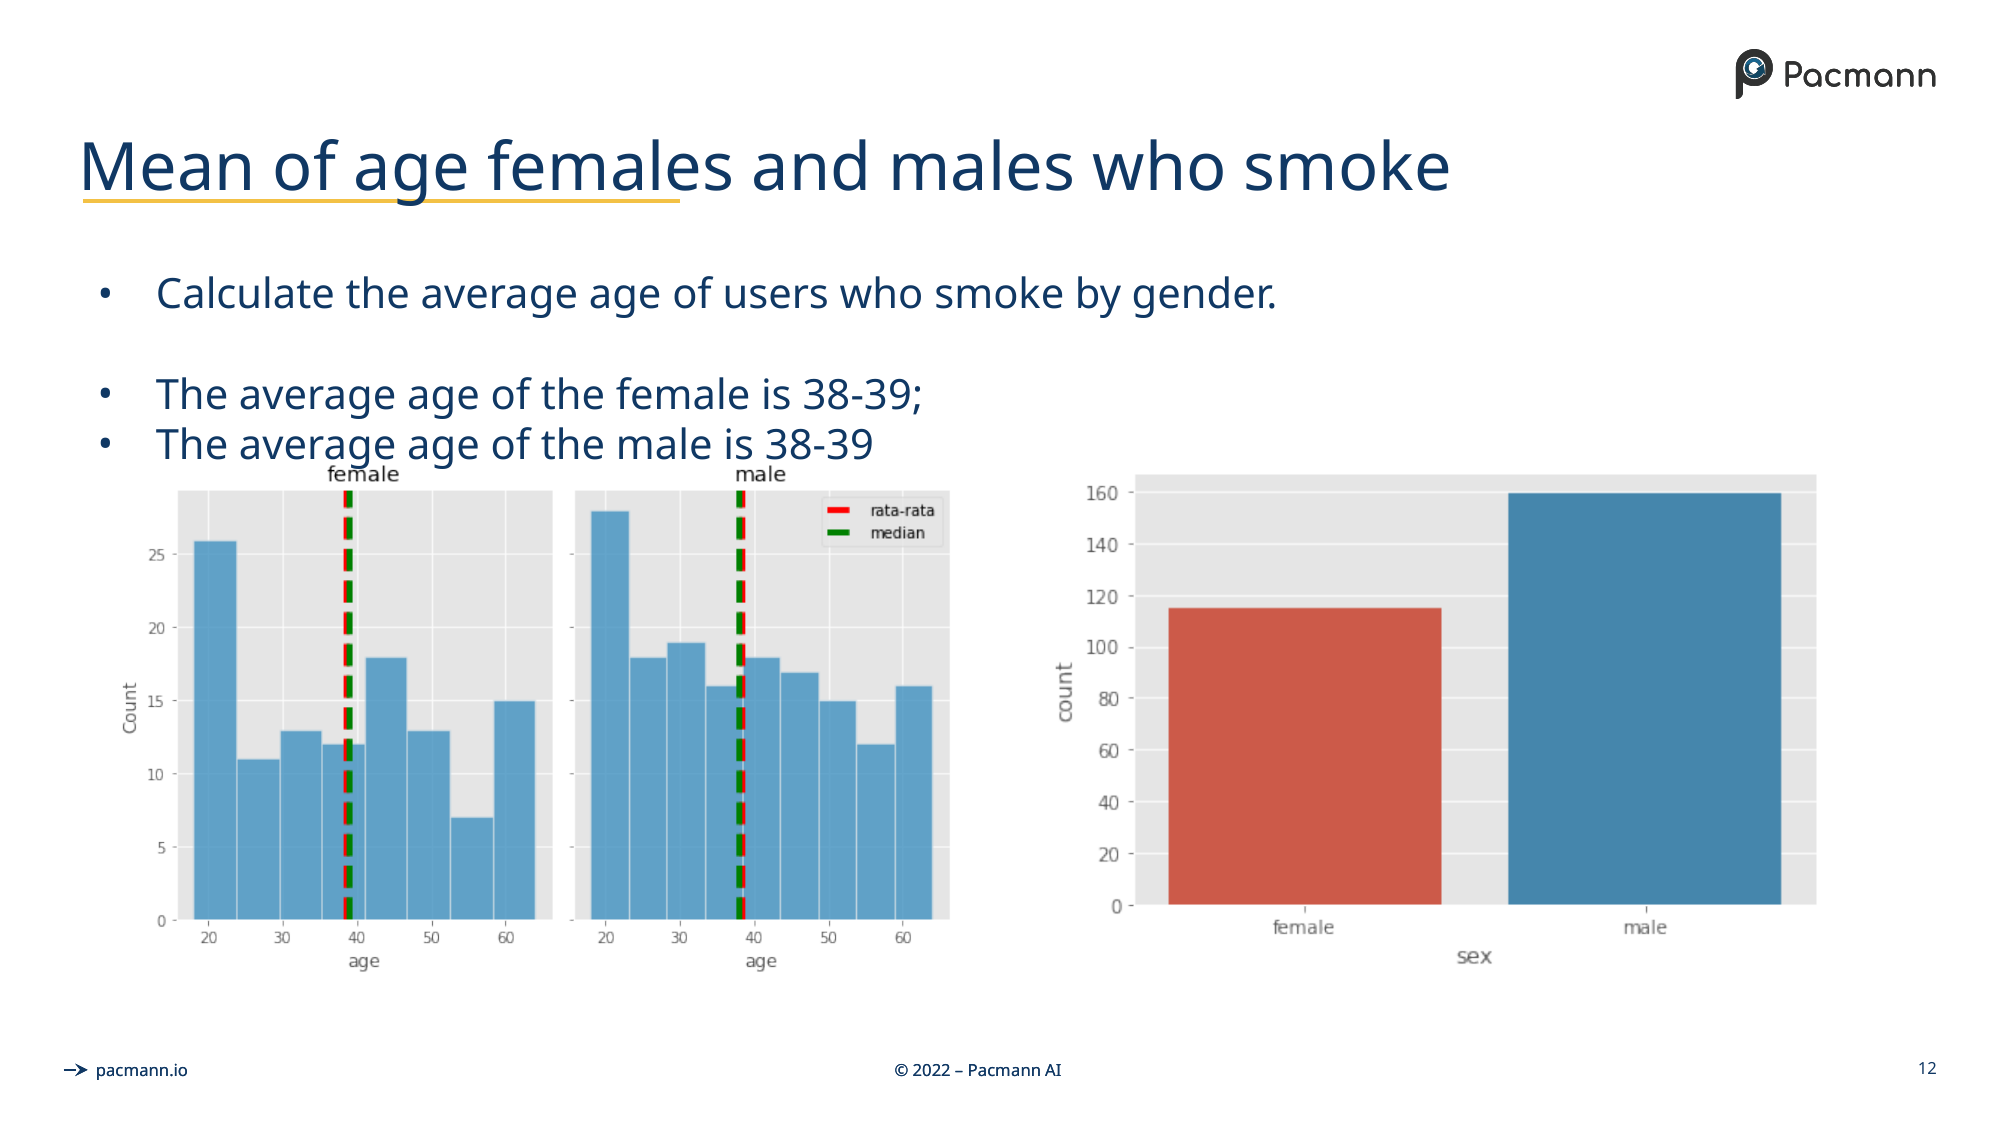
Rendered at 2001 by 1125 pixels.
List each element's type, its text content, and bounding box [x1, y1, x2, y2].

picture [1041, 461, 1828, 982]
title Mean of age females and males who smoke [63, 59, 1935, 278]
picture [111, 455, 959, 982]
text_box Calculate the average age of users who smoke by gender. The average age of the female is 38-39; The average age of the male is 38-39 [65, 259, 1934, 475]
picture [1707, 36, 1966, 112]
